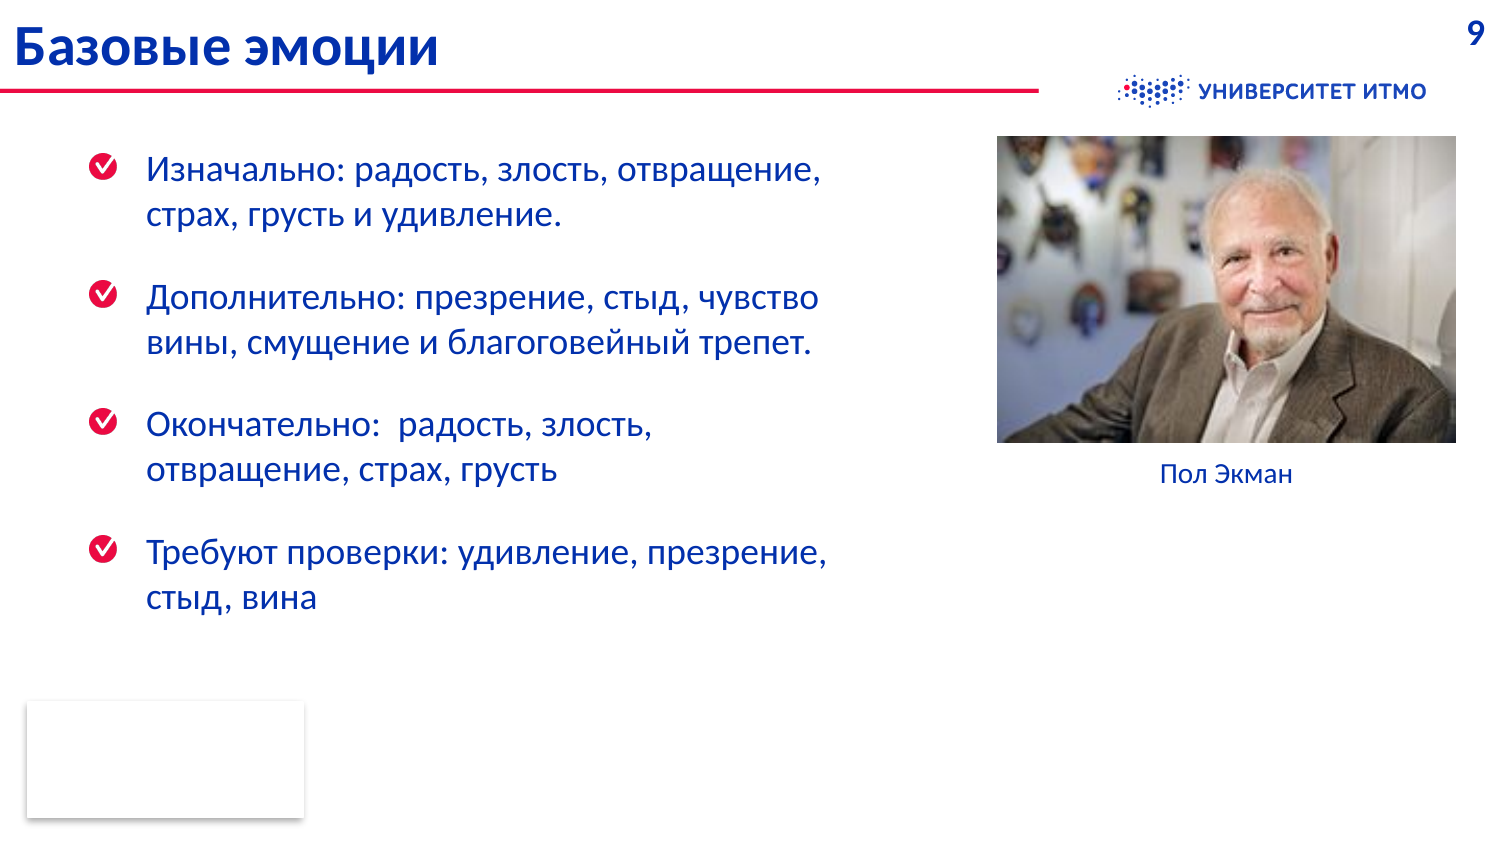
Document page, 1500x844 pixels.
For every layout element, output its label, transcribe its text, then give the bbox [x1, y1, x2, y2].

text_box 1 [1412, 0, 1500, 60]
text_box Пол Экман [1145, 451, 1309, 497]
picture [0, 0, 1500, 844]
text_box Изначально: радость, злость, отвращение, страх, грусть и удивление. Дополнительно: презрение, стыд, чувство вины, смущение и благоговейный трепет. Окончательно: радость, злость, отвращение, страх, грусть Требуют проверки: удивление, презрение, стыд, вина [75, 136, 849, 788]
text_box Базовые эмоции [0, 0, 1094, 80]
